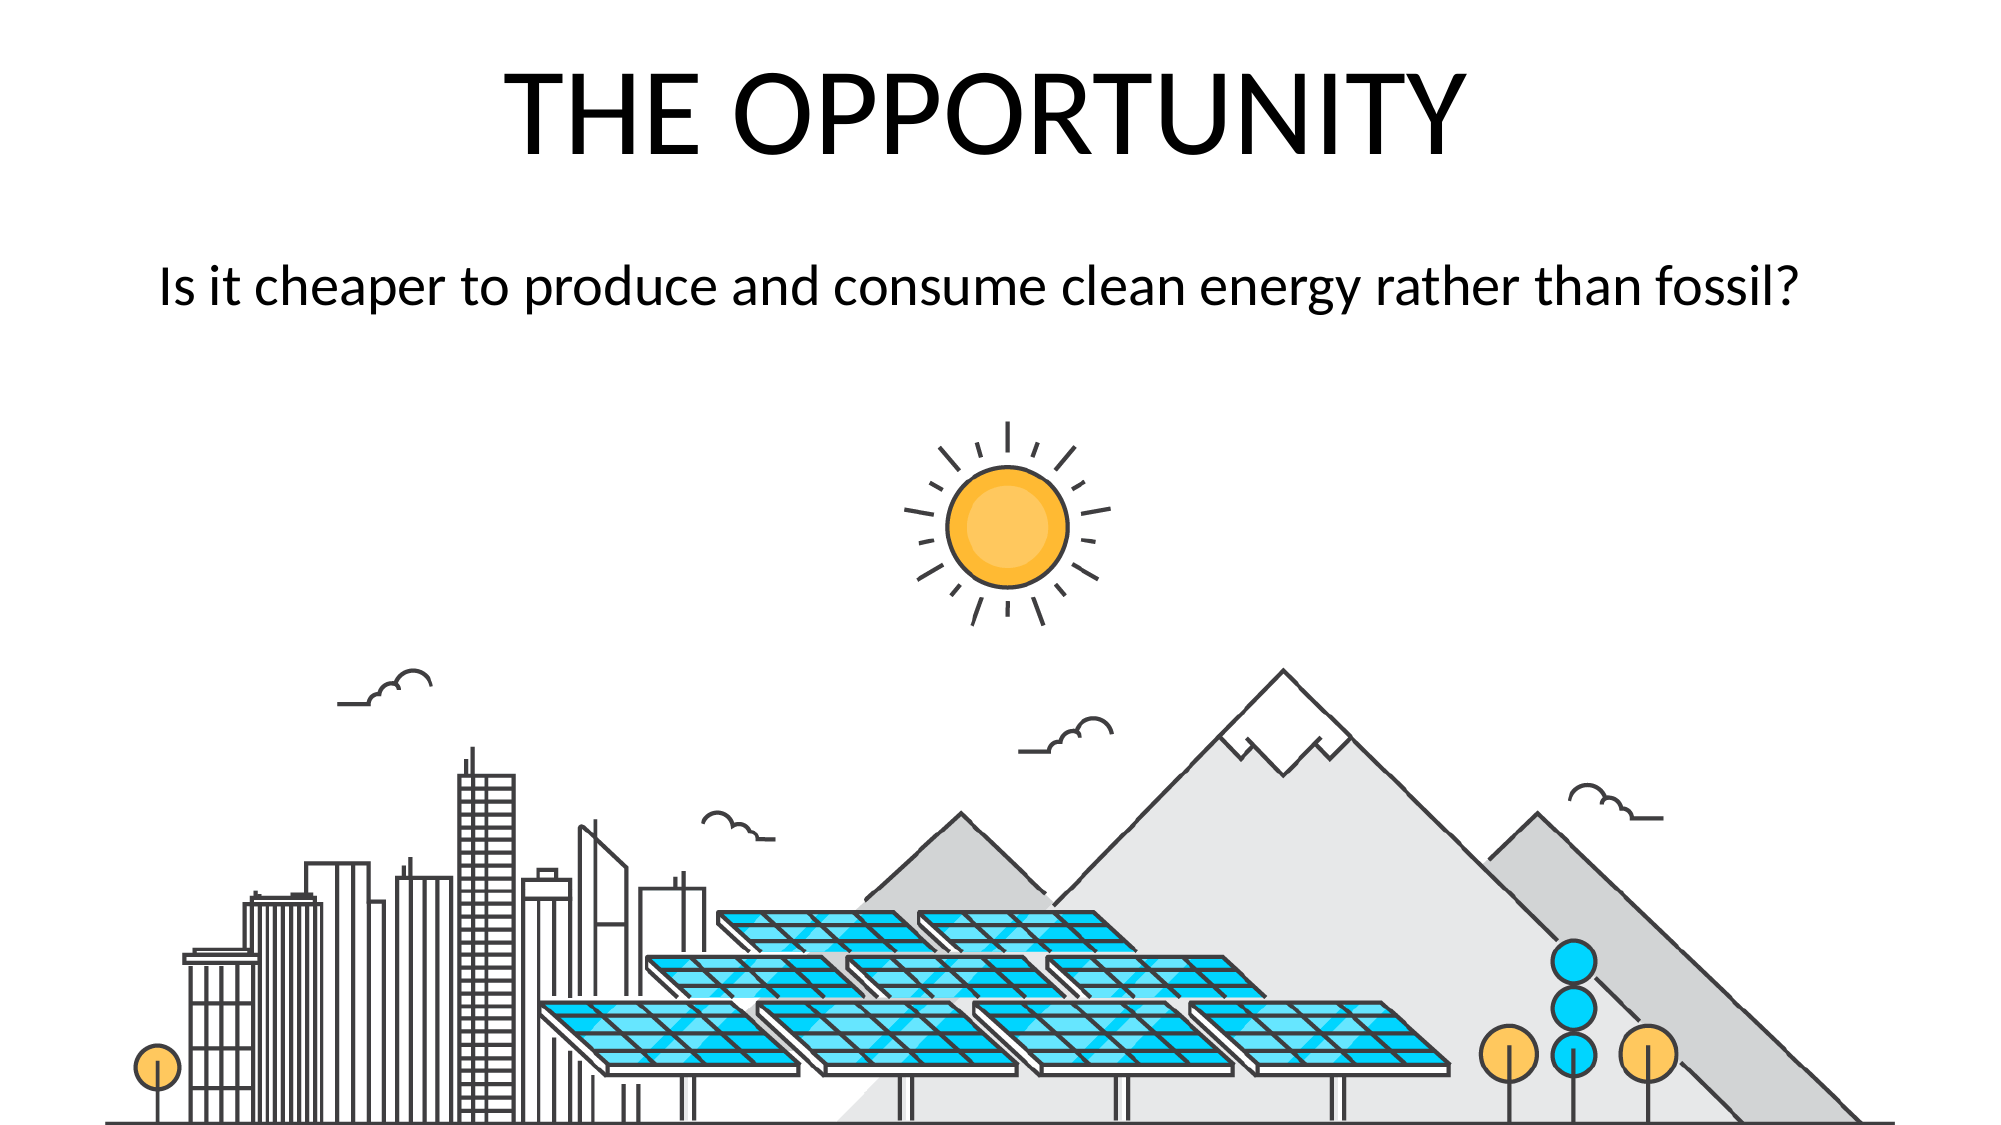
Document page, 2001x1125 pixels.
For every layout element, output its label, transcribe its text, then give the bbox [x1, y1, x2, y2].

text_box Is it cheaper to produce and consume clean energy rather than fossil? [78, 239, 1895, 395]
text_box THE OPPORTUNITY [393, 21, 1579, 187]
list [105, 421, 1895, 1125]
